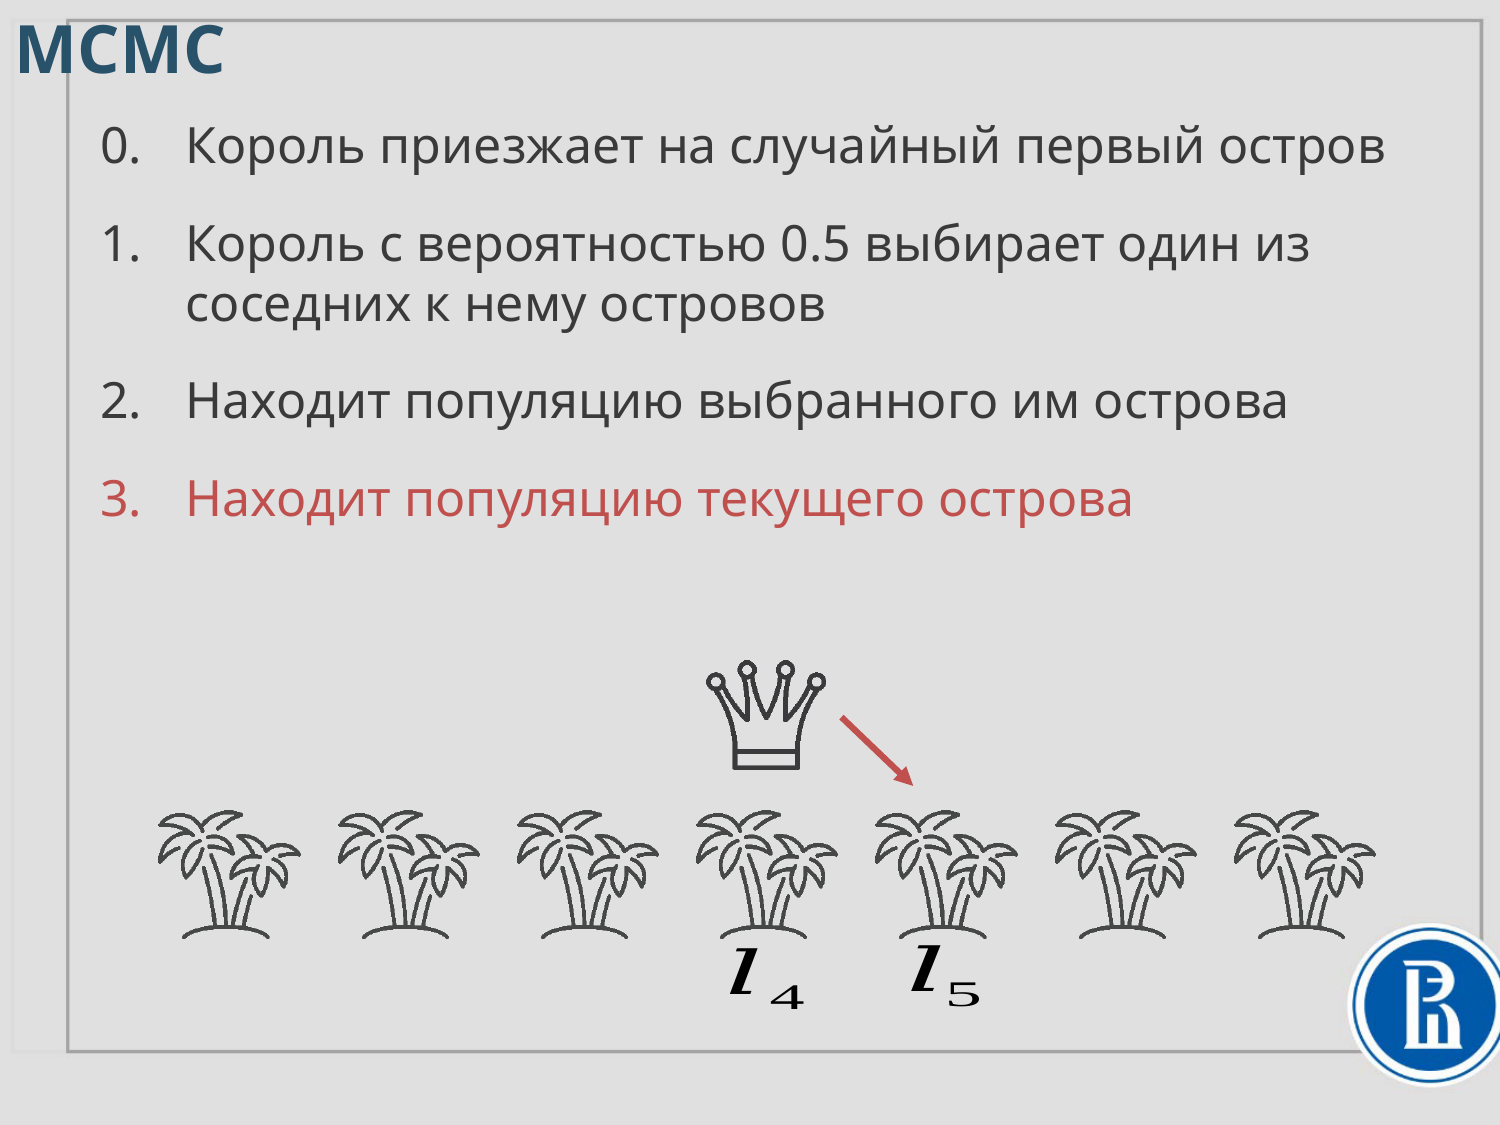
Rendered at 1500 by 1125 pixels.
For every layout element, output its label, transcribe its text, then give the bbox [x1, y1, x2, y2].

text_box MCMC [0, 0, 1500, 96]
picture [0, 96, 1500, 1125]
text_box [841, 716, 914, 787]
text_box 0. 1. 2. 3. [100, 113, 183, 527]
text_box [374, 619, 1125, 724]
text_box Король приезжает на случайный первый остров Король с вероятностью 0.5 выбирает один из соседних к нему островов Находит популяцию выбранного им острова Находит популяцию текущего острова [185, 113, 1400, 527]
